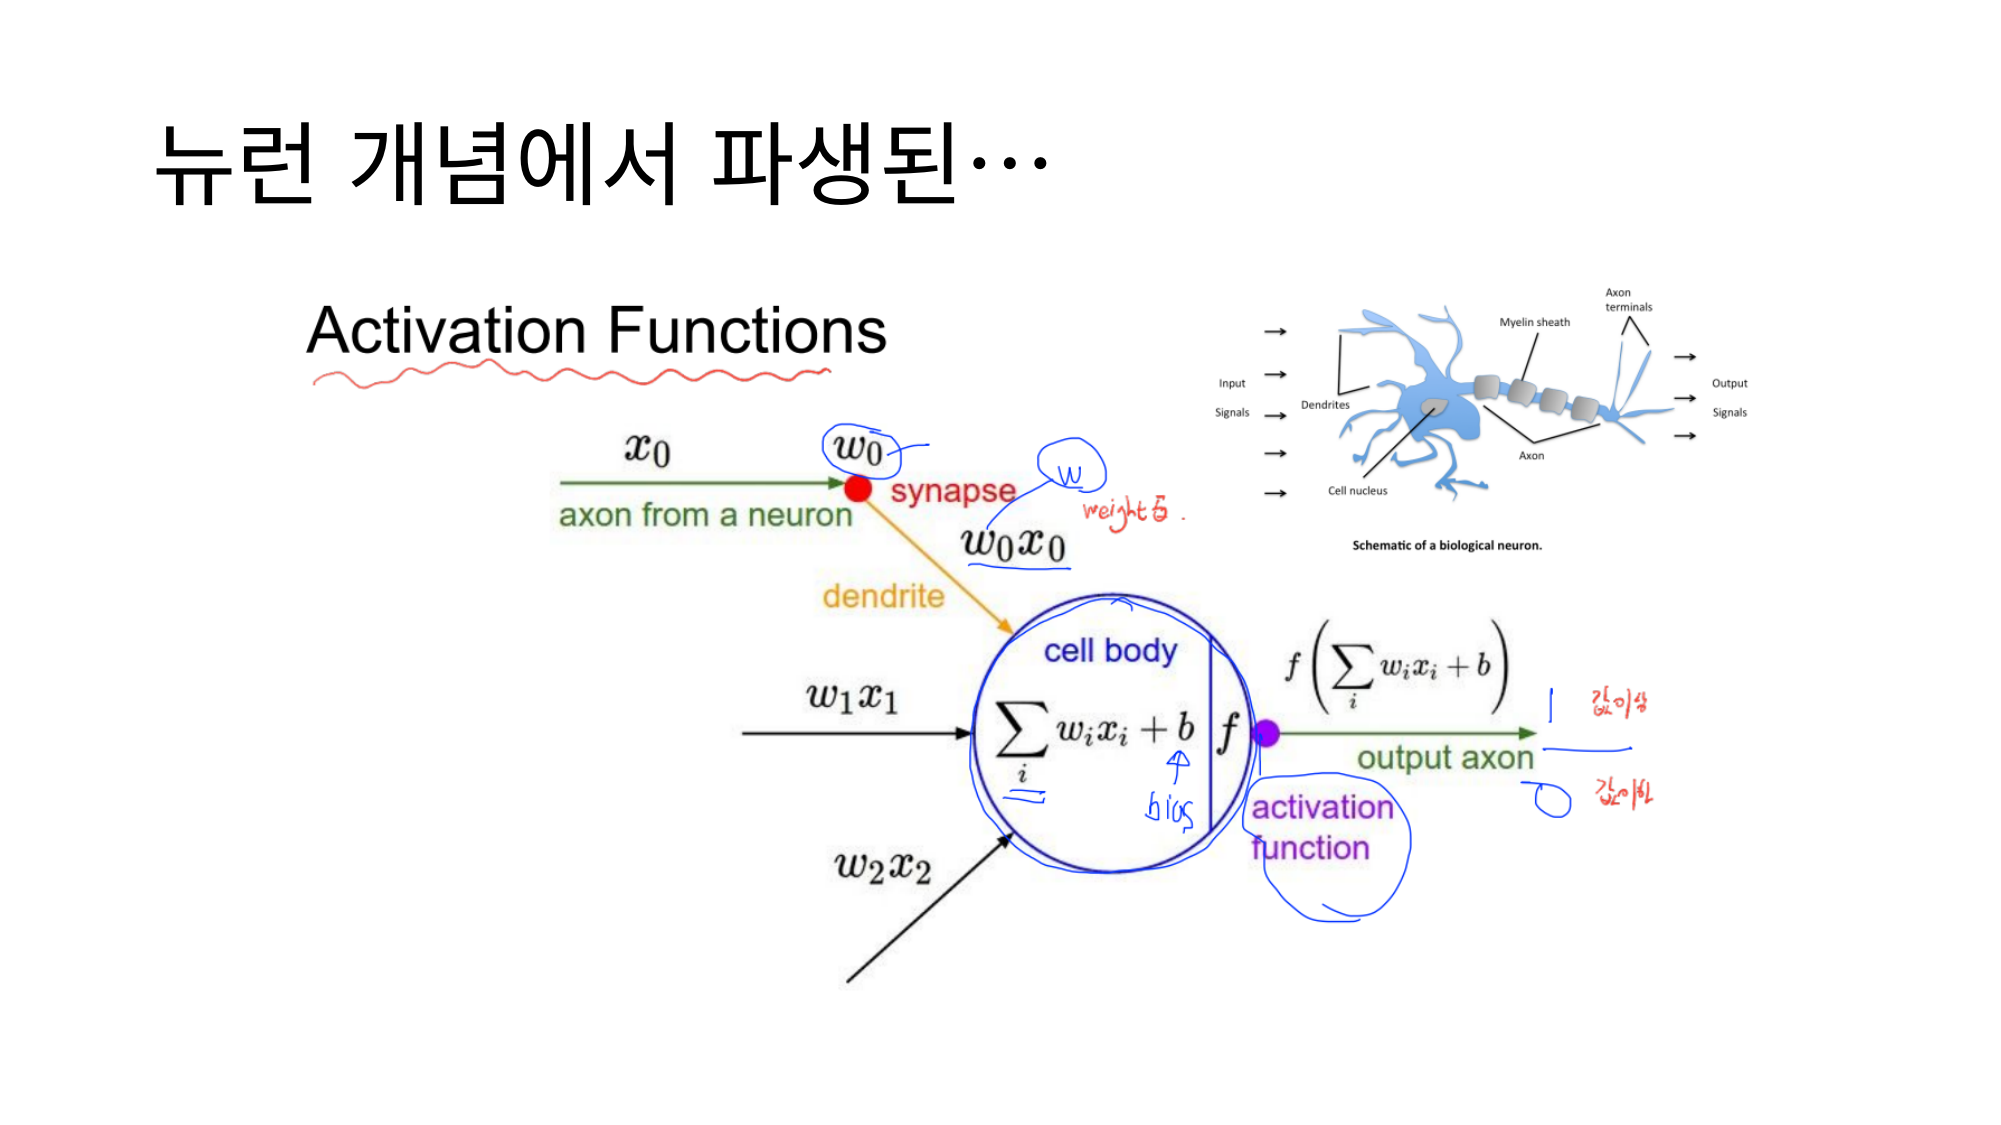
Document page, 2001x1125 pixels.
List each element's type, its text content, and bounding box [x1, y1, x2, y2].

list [287, 260, 1790, 1014]
title 뉴런 개념에서 파생된… [137, 59, 1863, 278]
